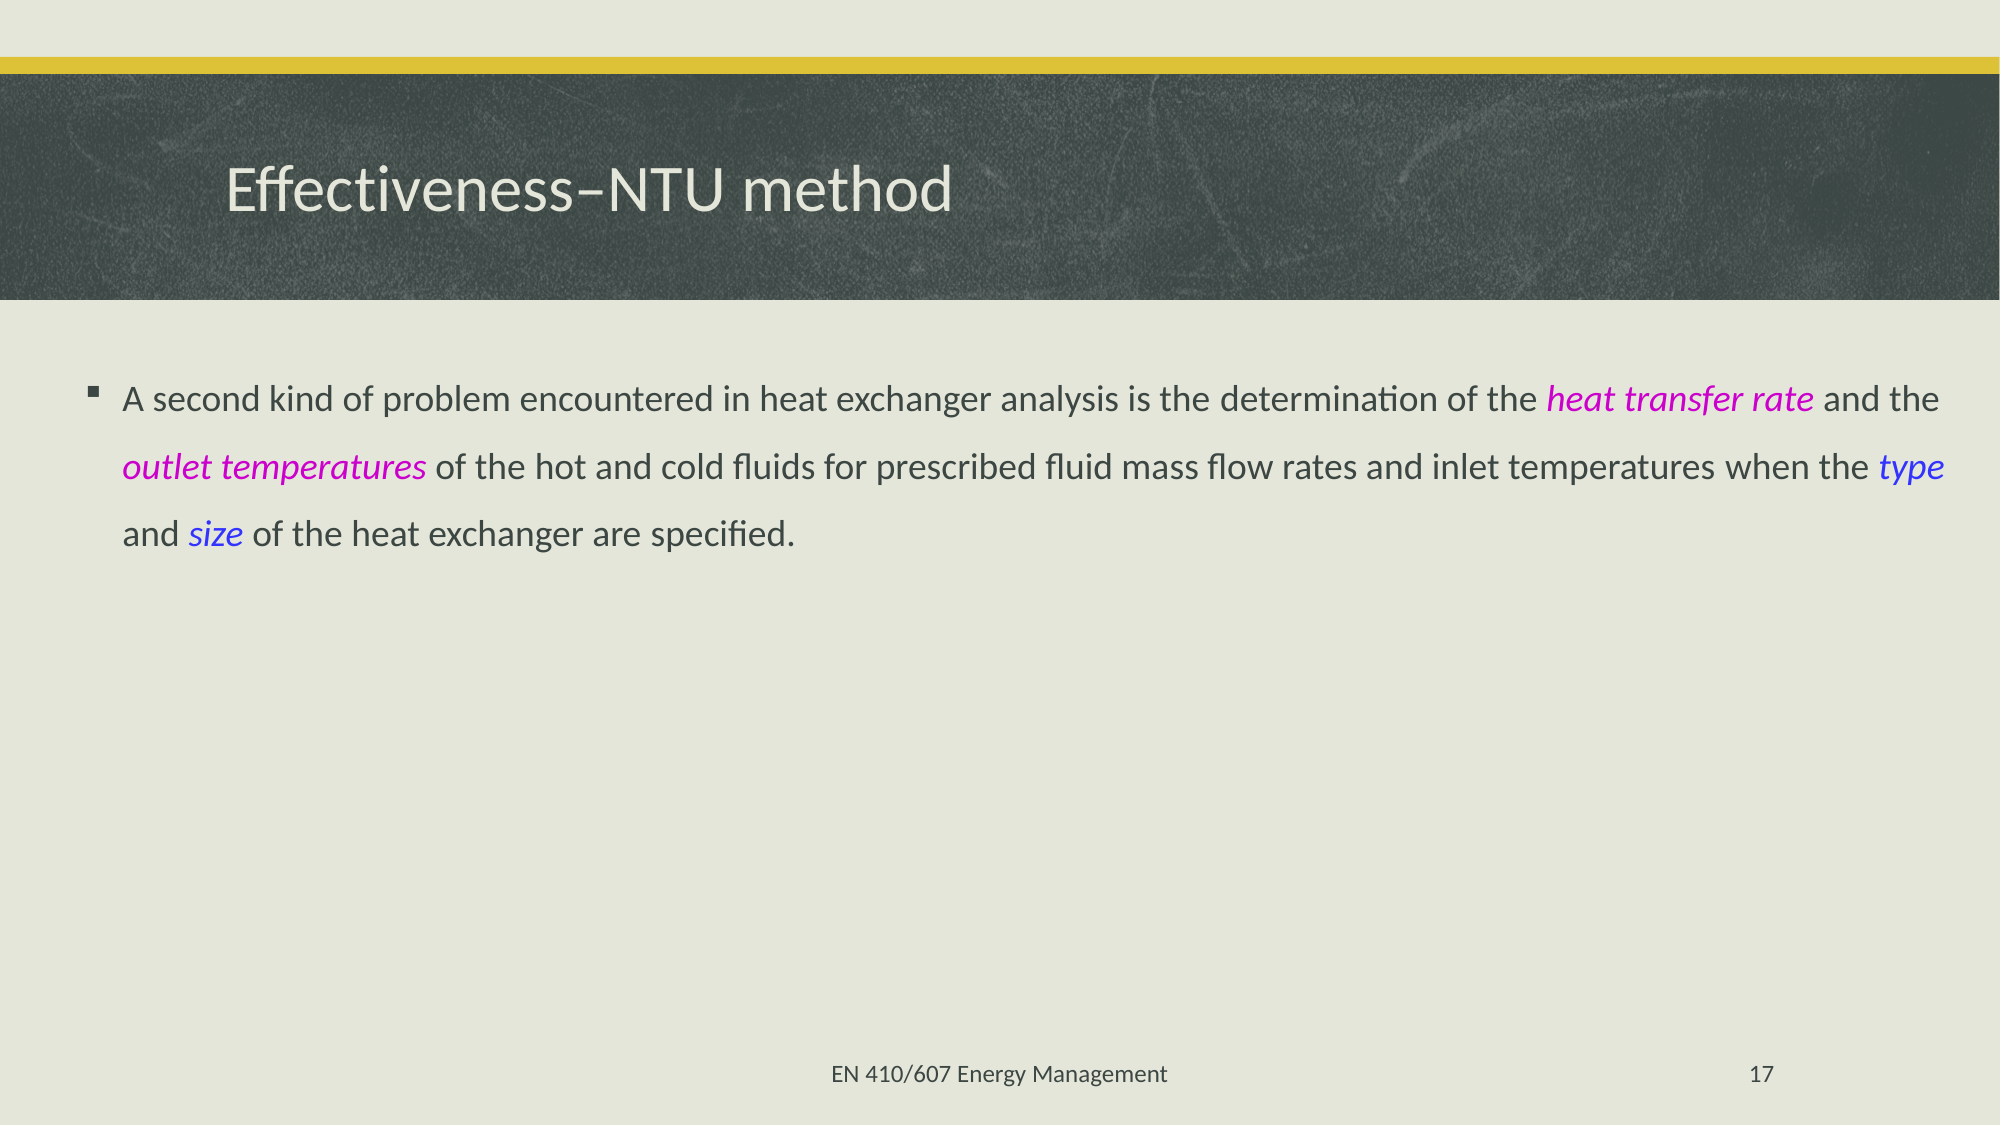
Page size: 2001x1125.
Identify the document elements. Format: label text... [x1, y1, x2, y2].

slide_number 17 [1466, 1042, 1790, 1103]
footer EN 410/607 Energy Management [533, 1042, 1466, 1103]
list A second kind of problem encountered in heat exchanger analysis is the determination of the heat transfer rate and the outlet temperatures of the hot and cold fluids for prescribed fluid mass flow rates and inlet temperatures when the type and size of the heat exchanger are specified. [69, 344, 2000, 999]
picture [0, 74, 2000, 300]
title Effectiveness–NTU method [210, 76, 1790, 300]
